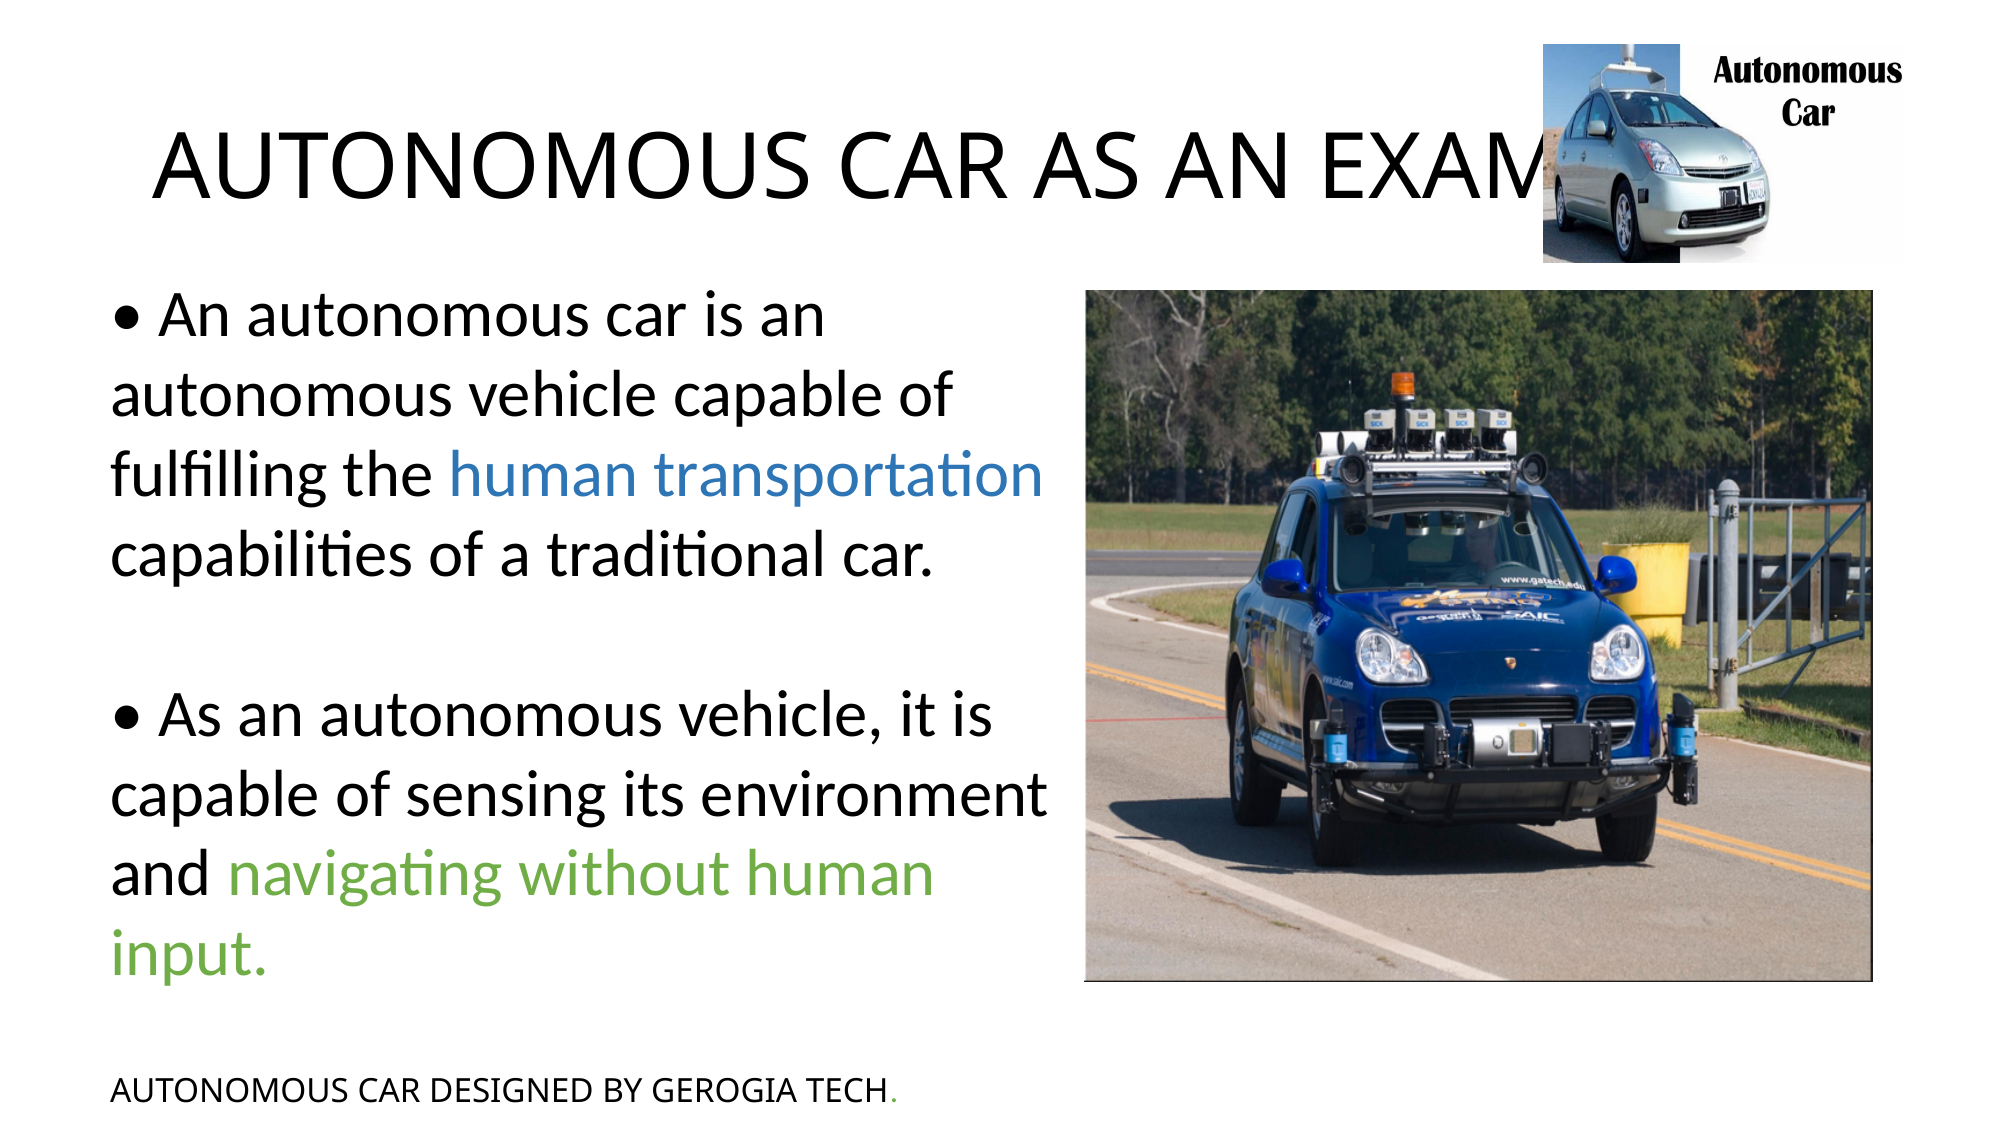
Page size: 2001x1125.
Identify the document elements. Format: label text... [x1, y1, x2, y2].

picture [1083, 290, 1873, 982]
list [1543, 44, 1905, 263]
text_box • An autonomous car is an autonomous vehicle capable of fulfilling the human transportation capabilities of a traditional car. • As an autonomous vehicle, it is capable of sensing its environment and navigating without human input. AUTONOMOUS CAR DESIGNED BY GEROGIA TECH. [95, 262, 1096, 1117]
title AUTONOMOUS CAR AS AN EXAMPLE: [137, 59, 1863, 278]
